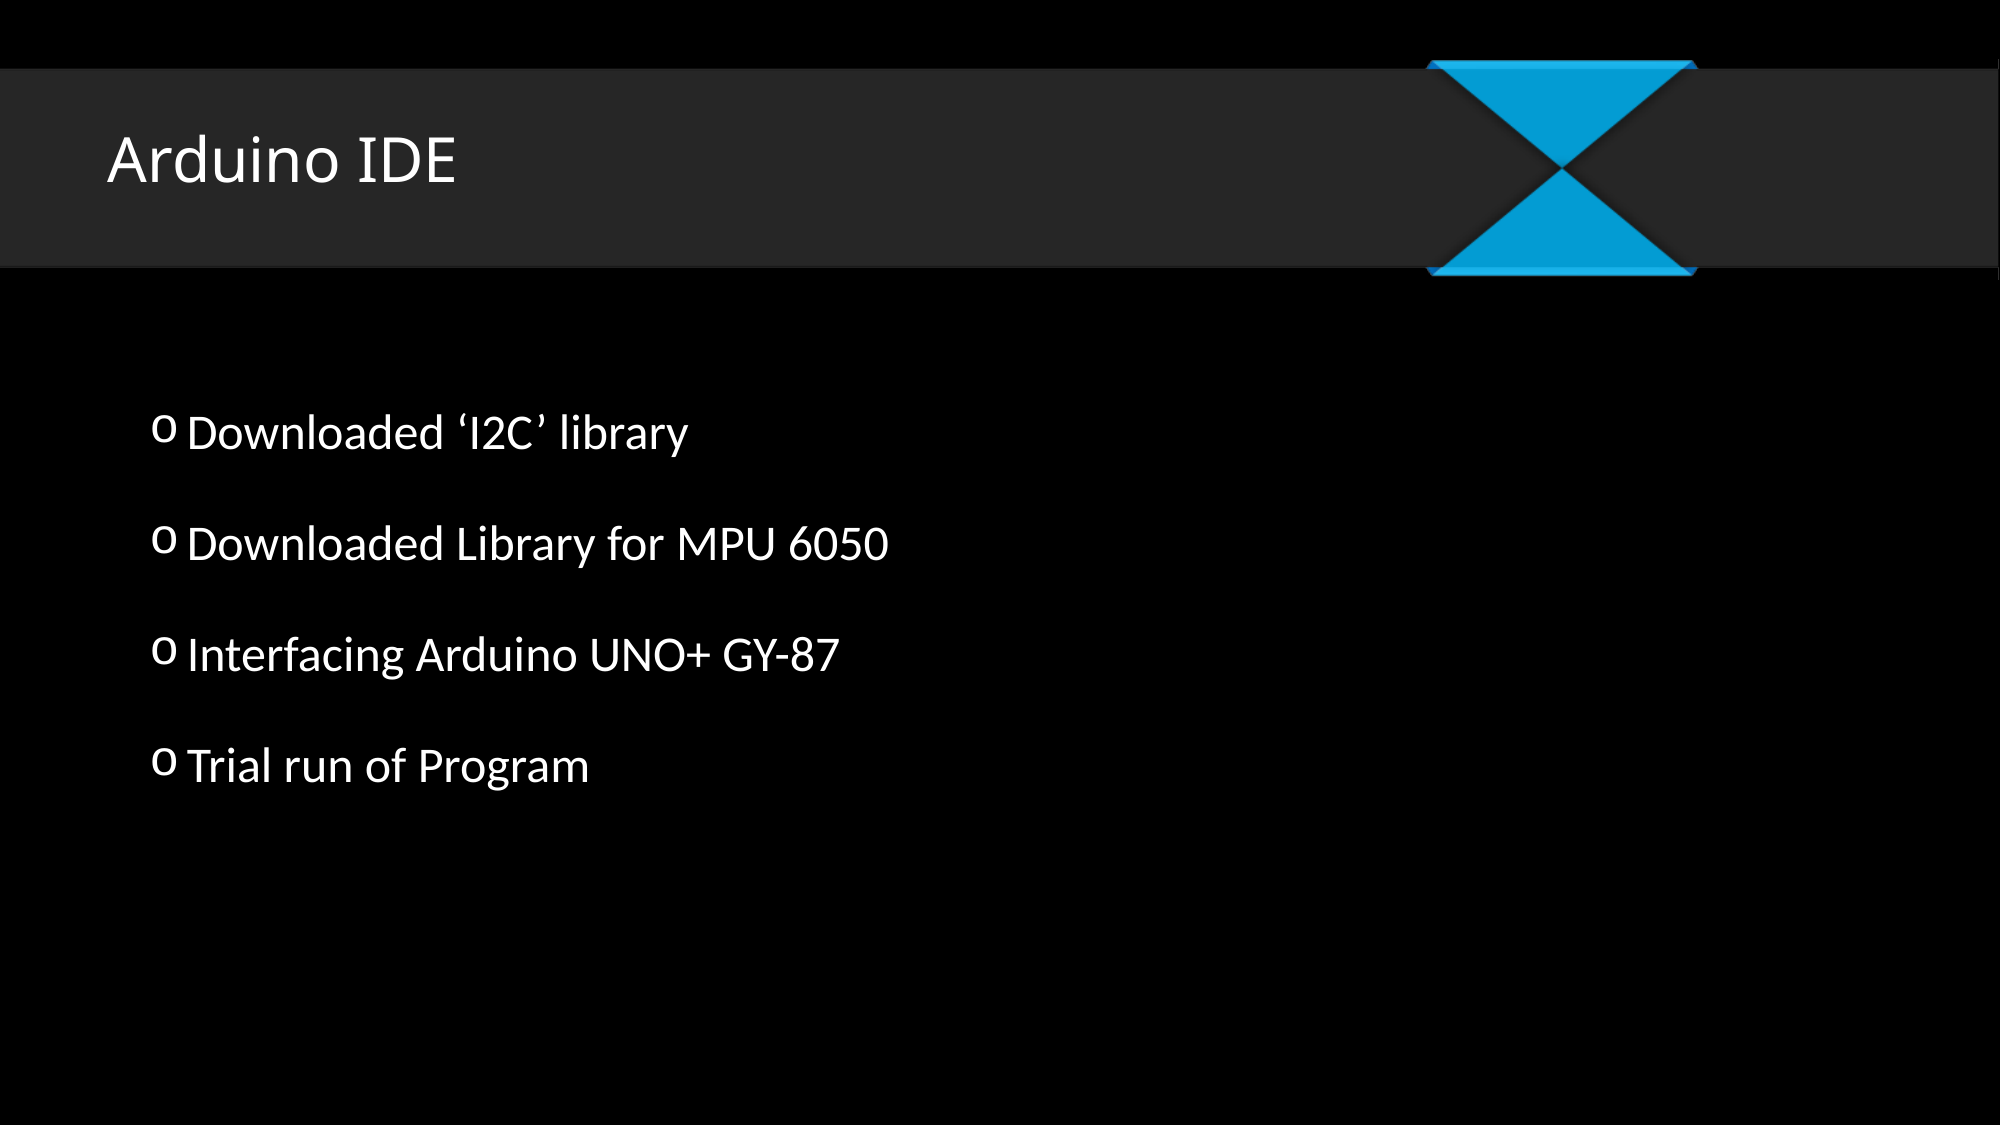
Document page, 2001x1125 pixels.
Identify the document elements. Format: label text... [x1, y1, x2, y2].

picture [0, 59, 2000, 280]
list Downloaded ‘I2C’ library Downloaded Library for MPU 6050 Interfacing Arduino UNO+ GY-87 Trial run of Program [134, 362, 1866, 959]
